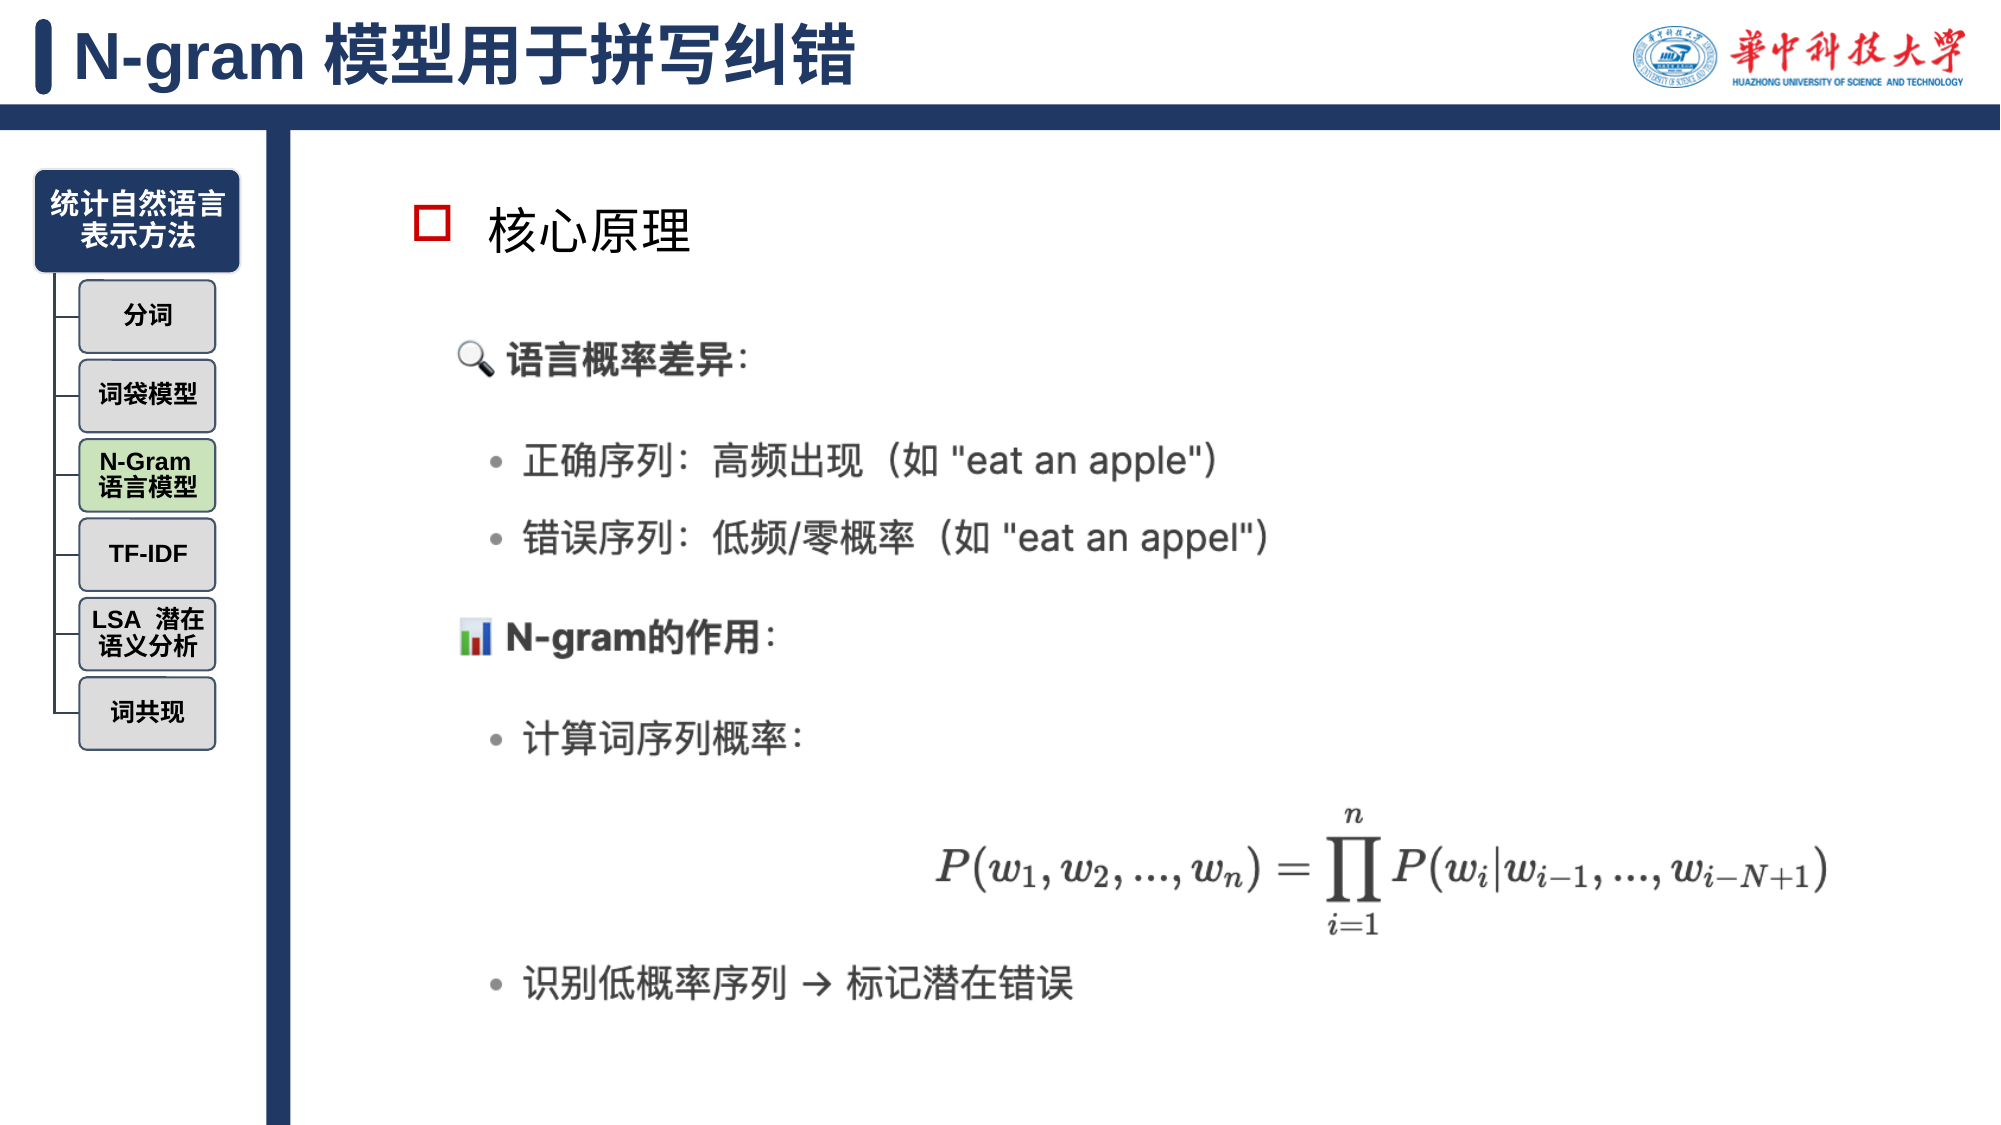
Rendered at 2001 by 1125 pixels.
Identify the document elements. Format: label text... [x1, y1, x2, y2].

text_box 核心原理 [407, 185, 1877, 260]
title N-gram模型用于拼写纠错 [58, 14, 1784, 91]
picture [419, 323, 1870, 1019]
picture [1784, 26, 1965, 88]
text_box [33, 168, 250, 750]
